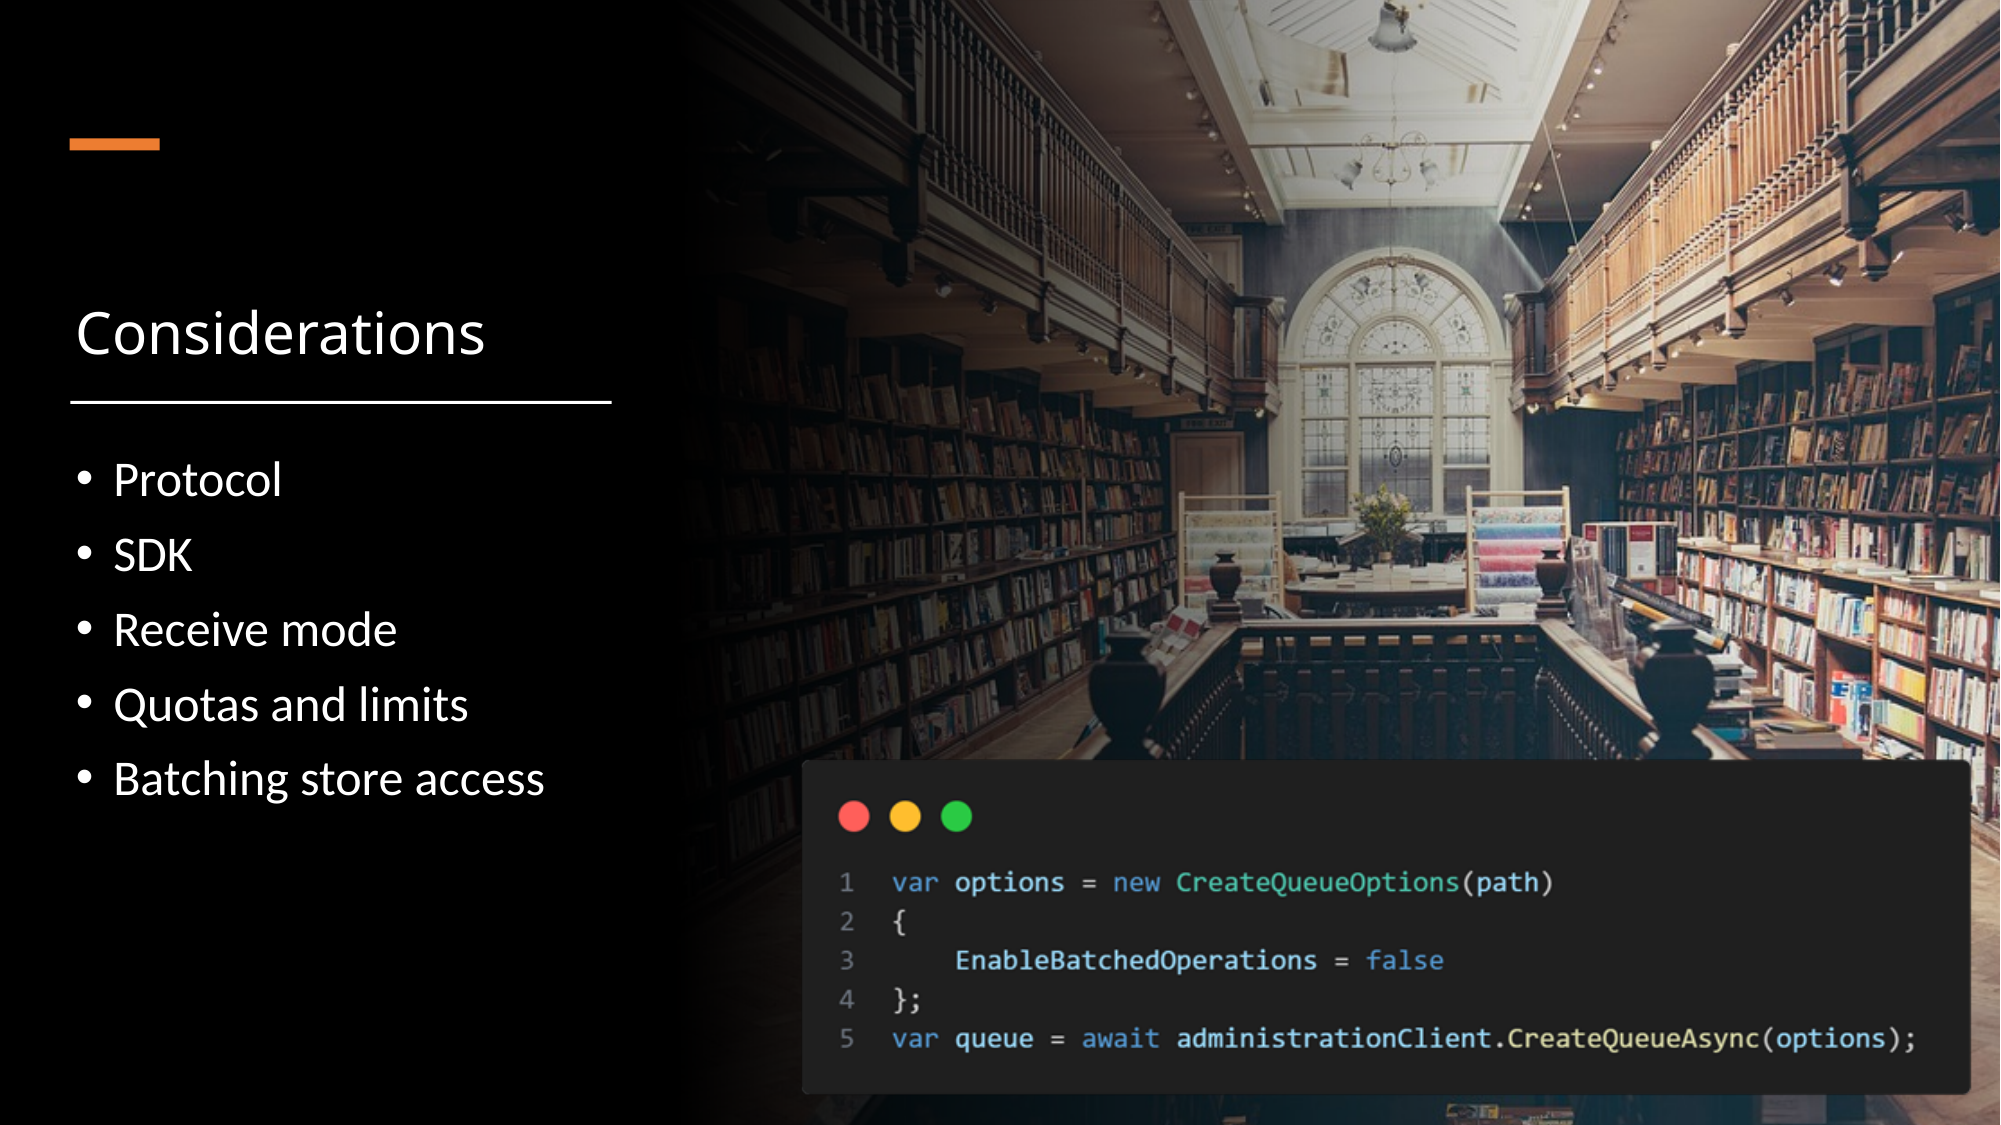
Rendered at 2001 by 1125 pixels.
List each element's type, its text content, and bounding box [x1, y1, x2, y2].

text_box [69, 400, 577, 405]
text_box [0, 0, 577, 1125]
list Protocol SDK Receive mode Quotas and limits Batching store access [60, 445, 577, 972]
title Considerations [60, 190, 577, 375]
picture [577, 0, 2000, 1125]
text_box [69, 137, 161, 151]
